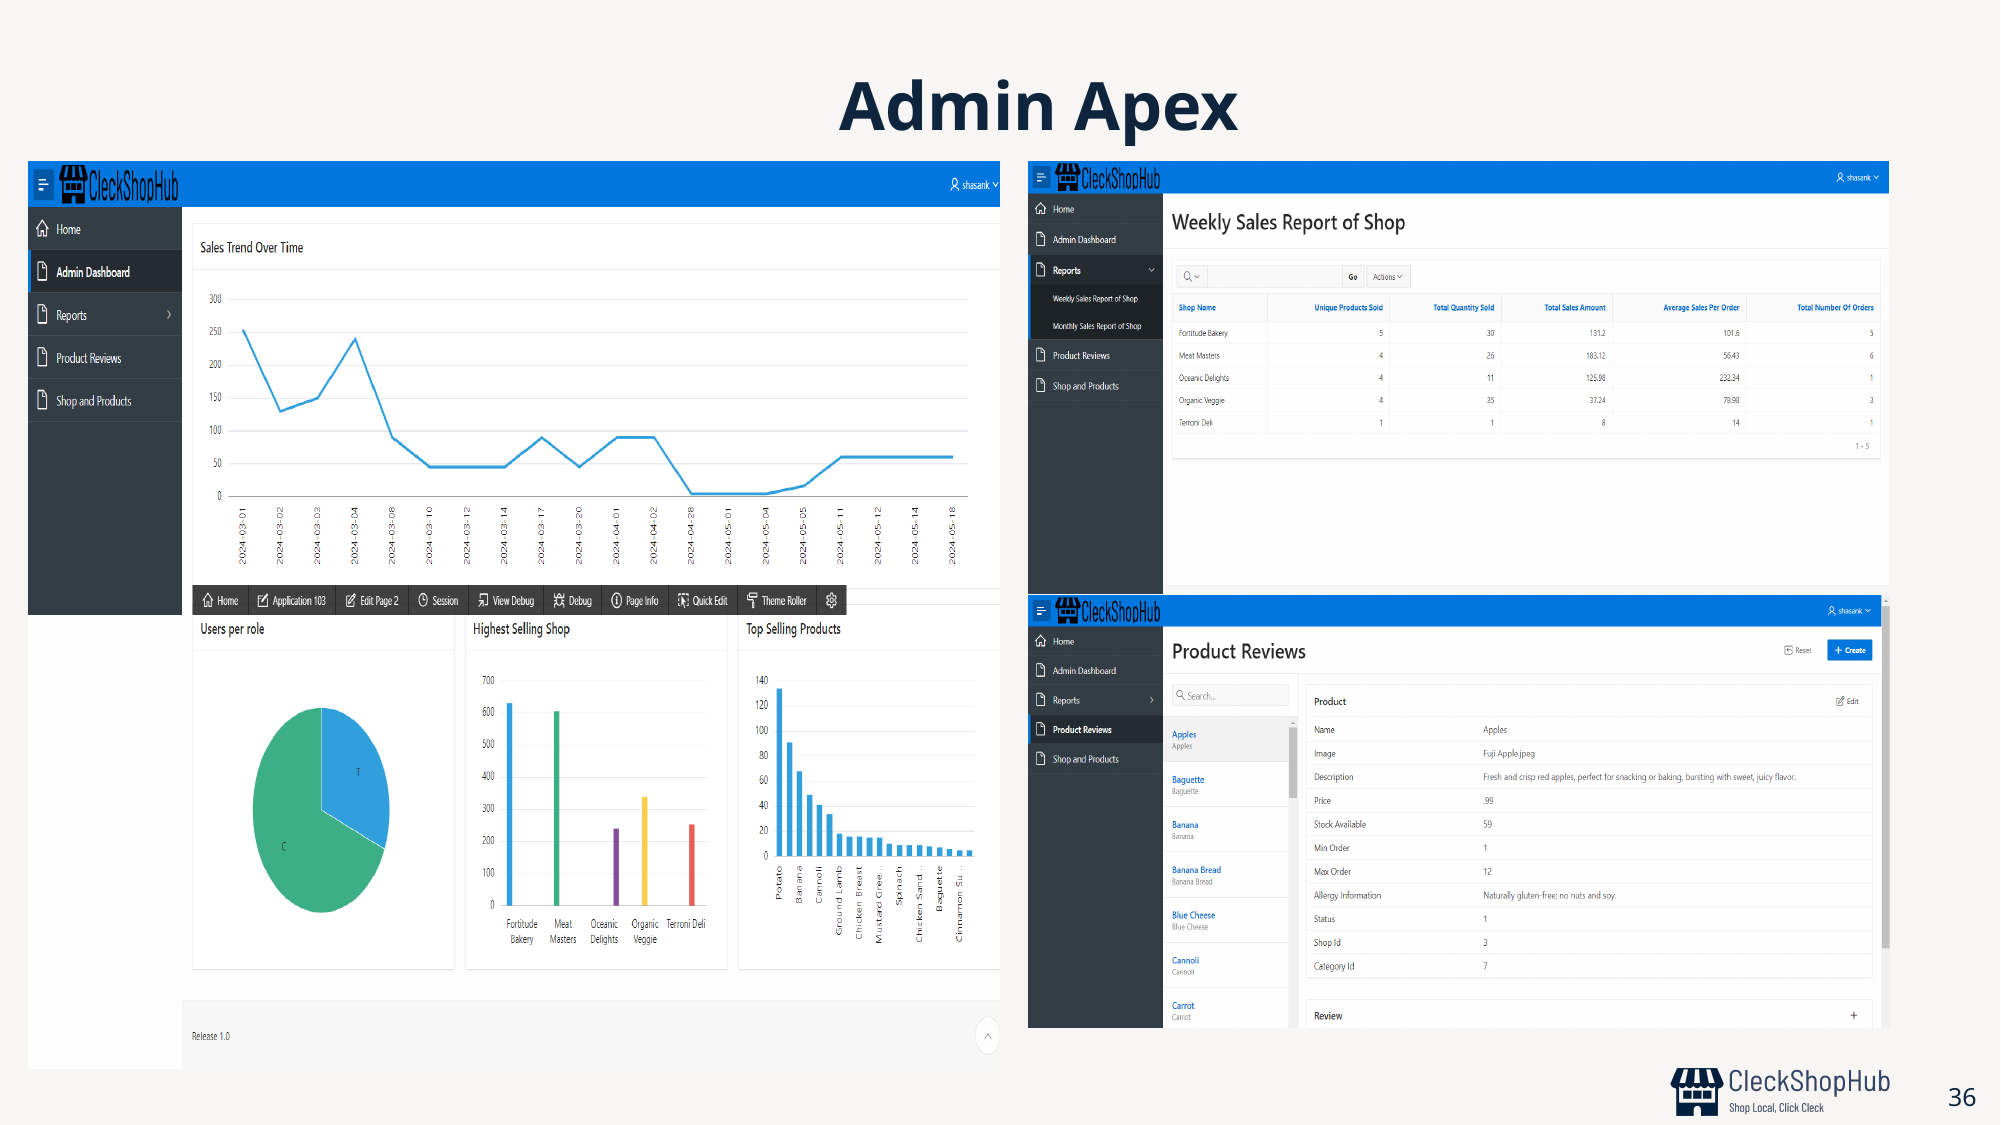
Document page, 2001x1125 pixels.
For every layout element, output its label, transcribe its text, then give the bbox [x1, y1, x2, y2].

slide_number 36 [1924, 1068, 2000, 1125]
title Admin Apex [824, 0, 1665, 218]
picture [1670, 1068, 1890, 1116]
picture [1027, 161, 1890, 1028]
picture [28, 161, 1000, 1069]
